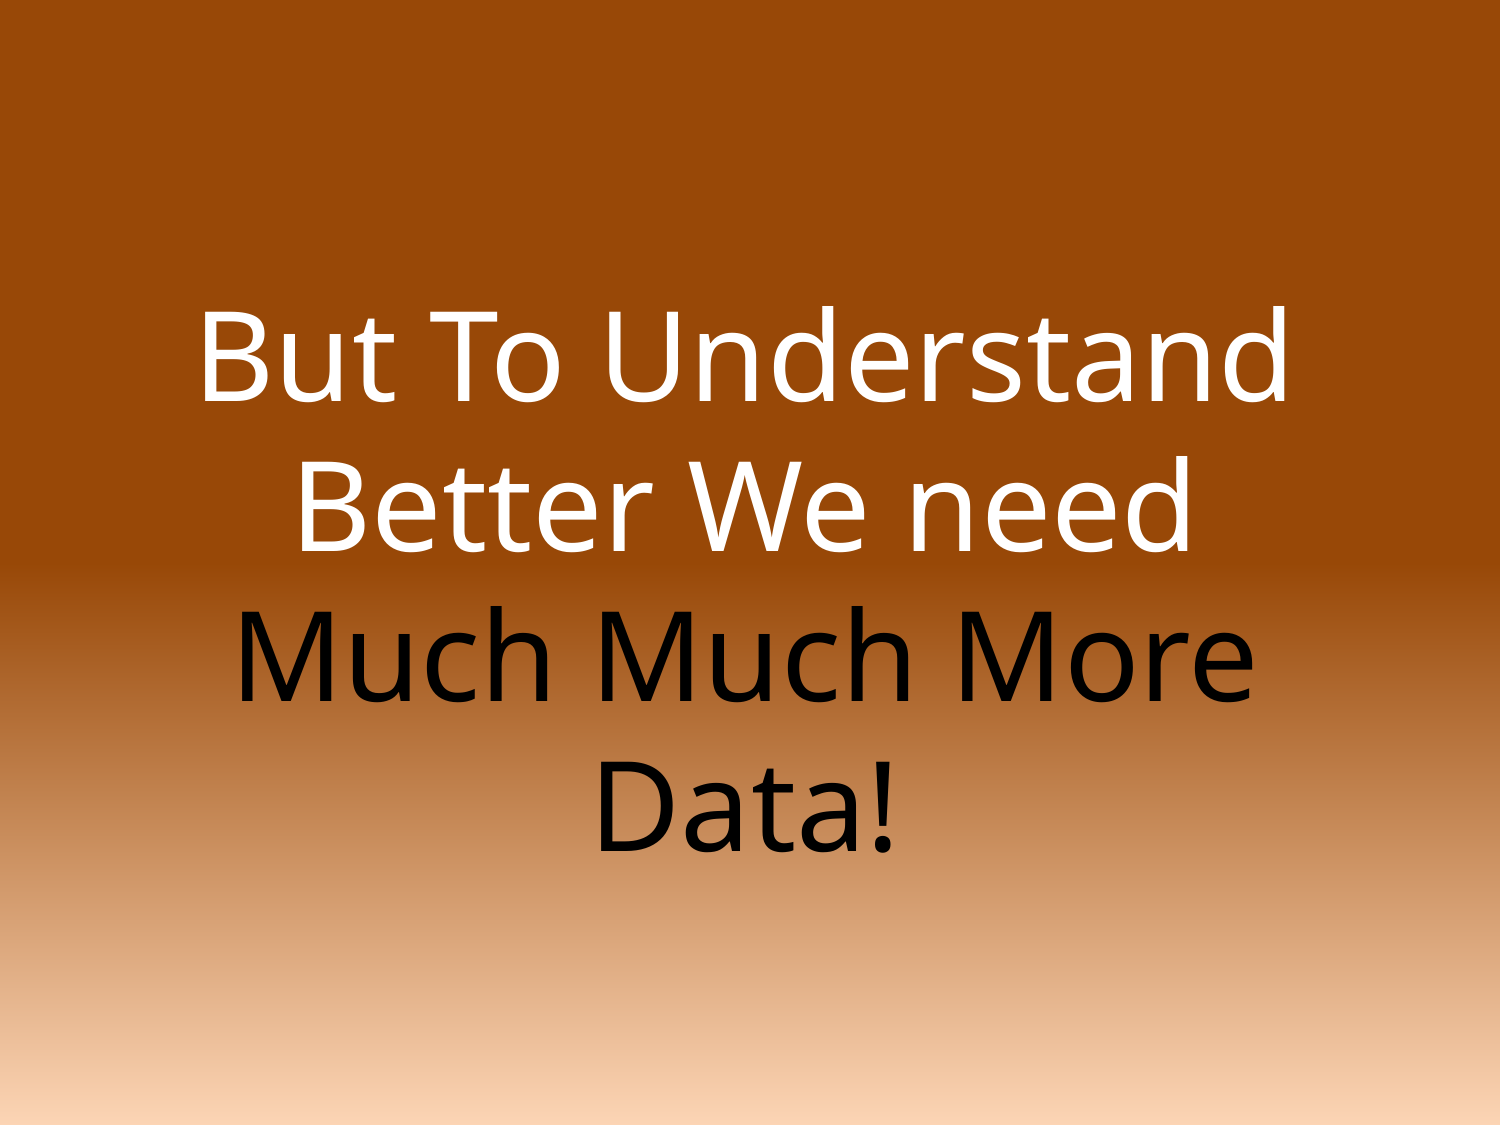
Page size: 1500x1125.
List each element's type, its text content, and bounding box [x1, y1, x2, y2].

title But To Understand Better We need Much Much More Data! [47, 840, 1444, 1064]
